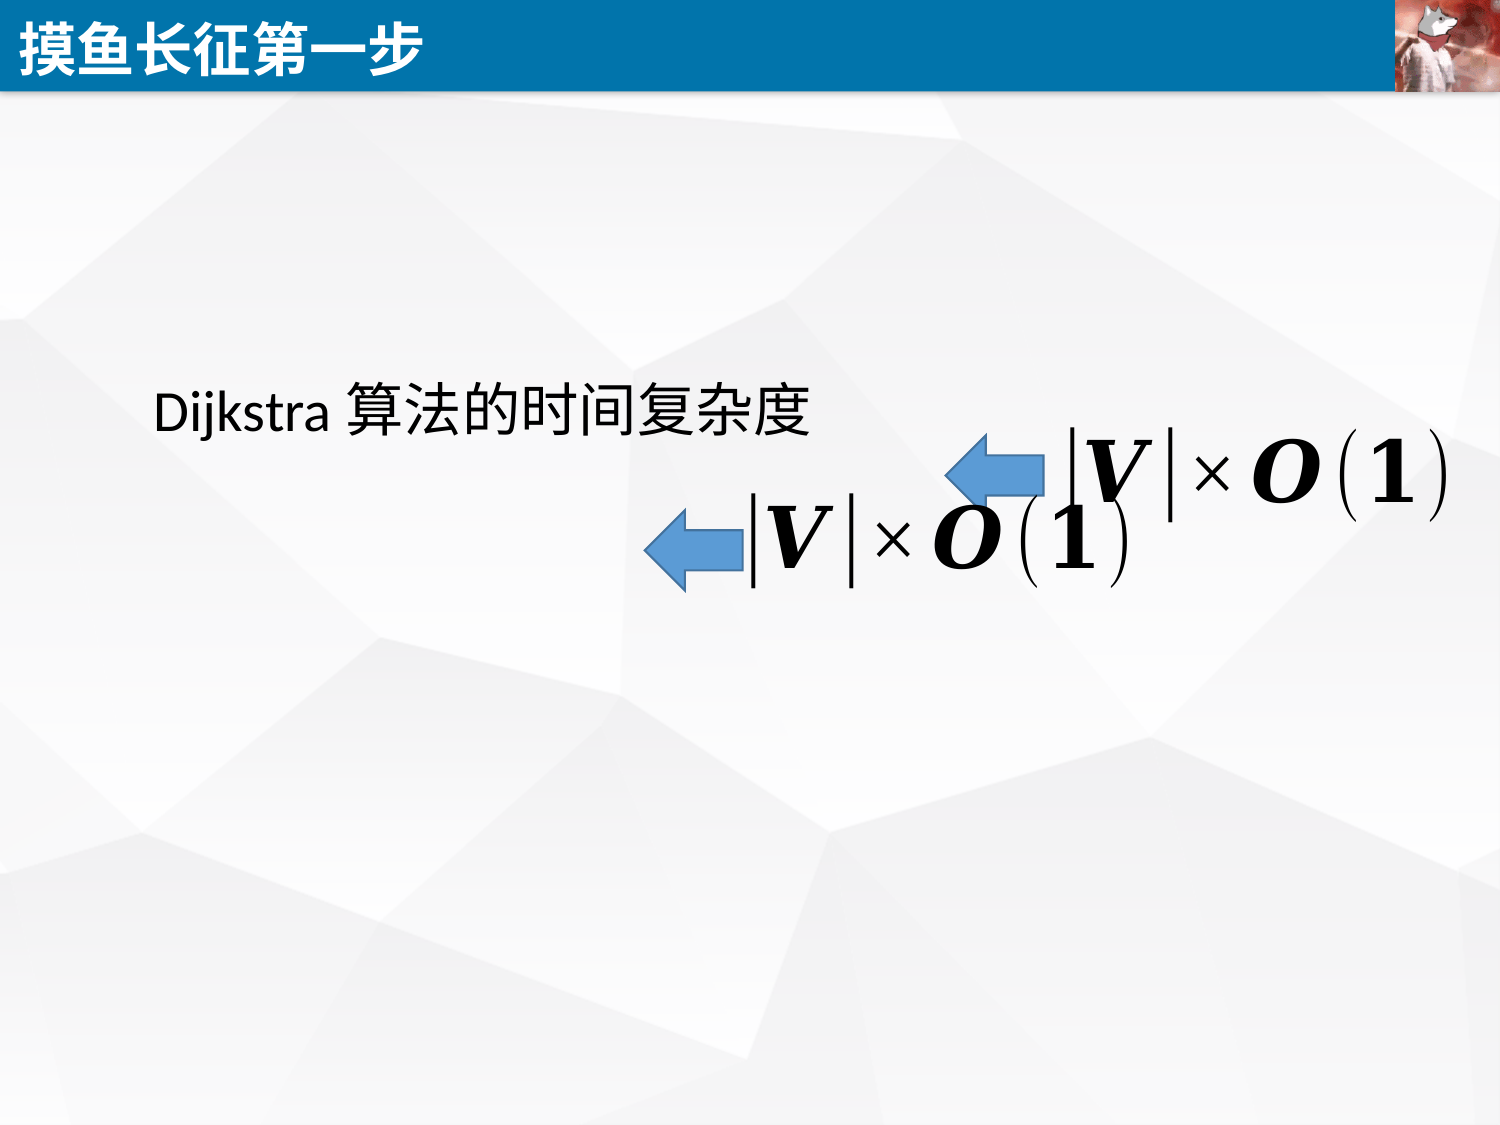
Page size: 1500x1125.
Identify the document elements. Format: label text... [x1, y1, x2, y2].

text_box [0, 0, 1395, 92]
text_box [944, 432, 1045, 507]
text_box 摸鱼长征第一步 [3, 5, 442, 91]
text_box [643, 507, 744, 593]
picture [0, 0, 1500, 1125]
